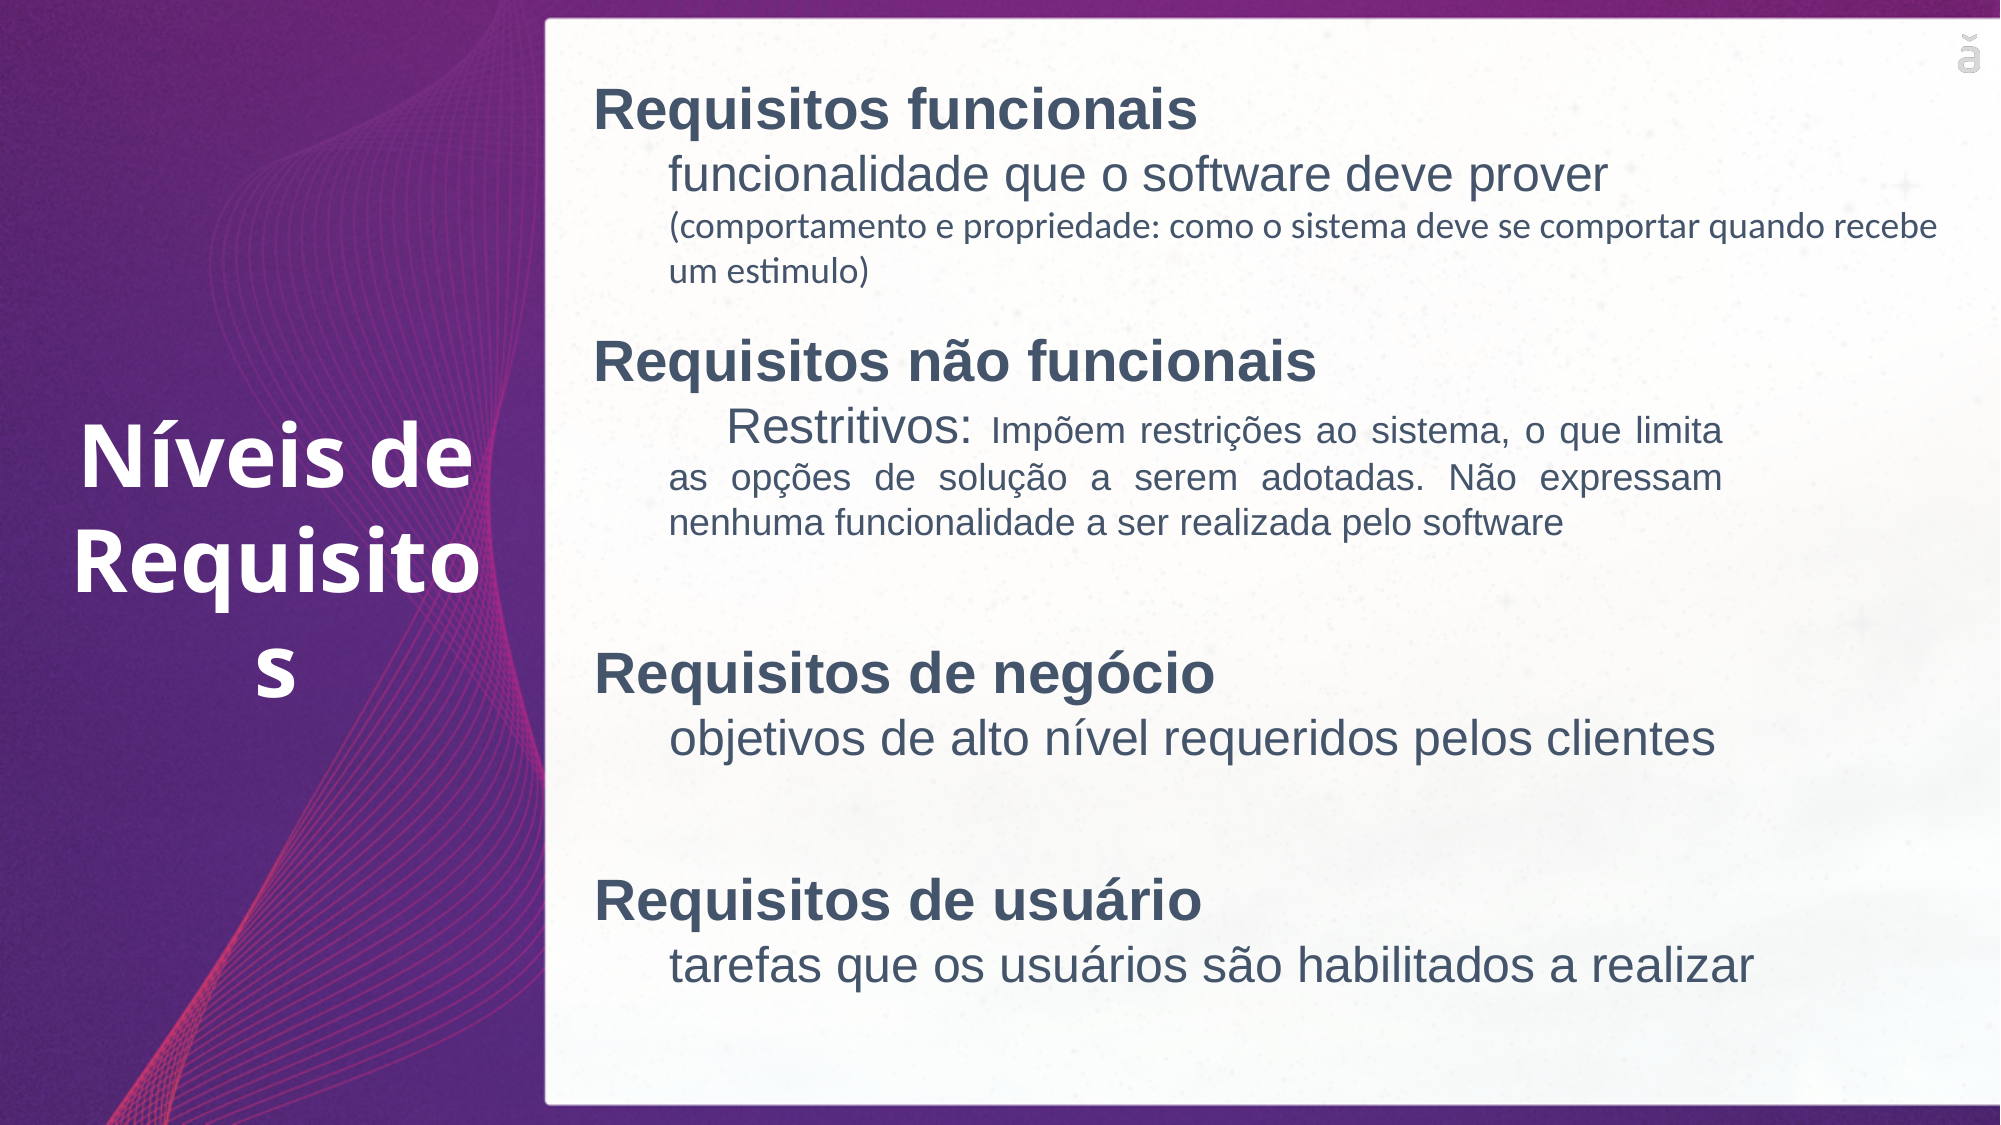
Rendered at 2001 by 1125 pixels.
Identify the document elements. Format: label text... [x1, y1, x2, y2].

text_box Requisitos de negócio objetivos de alto nível requeridos pelos clientes [579, 628, 1732, 773]
text_box Níveis de Requisitos [50, 392, 503, 723]
picture [0, 0, 2000, 1125]
text_box Requisitos de usuário tarefas que os usuários são habilitados a realizar [579, 854, 1771, 1000]
text_box Requisitos não funcionais Restritivos: Impõem restrições ao sistema, o que limita as opções de solução a serem adotadas. Não expressam nenhuma funcionalidade a ser realizada pelo software [578, 315, 1738, 551]
text_box Requisitos funcionais funcionalidade que o software deve prover (comportamento e propriedade: como o sistema deve se comportar quando recebe um estimulo) [578, 63, 1979, 359]
